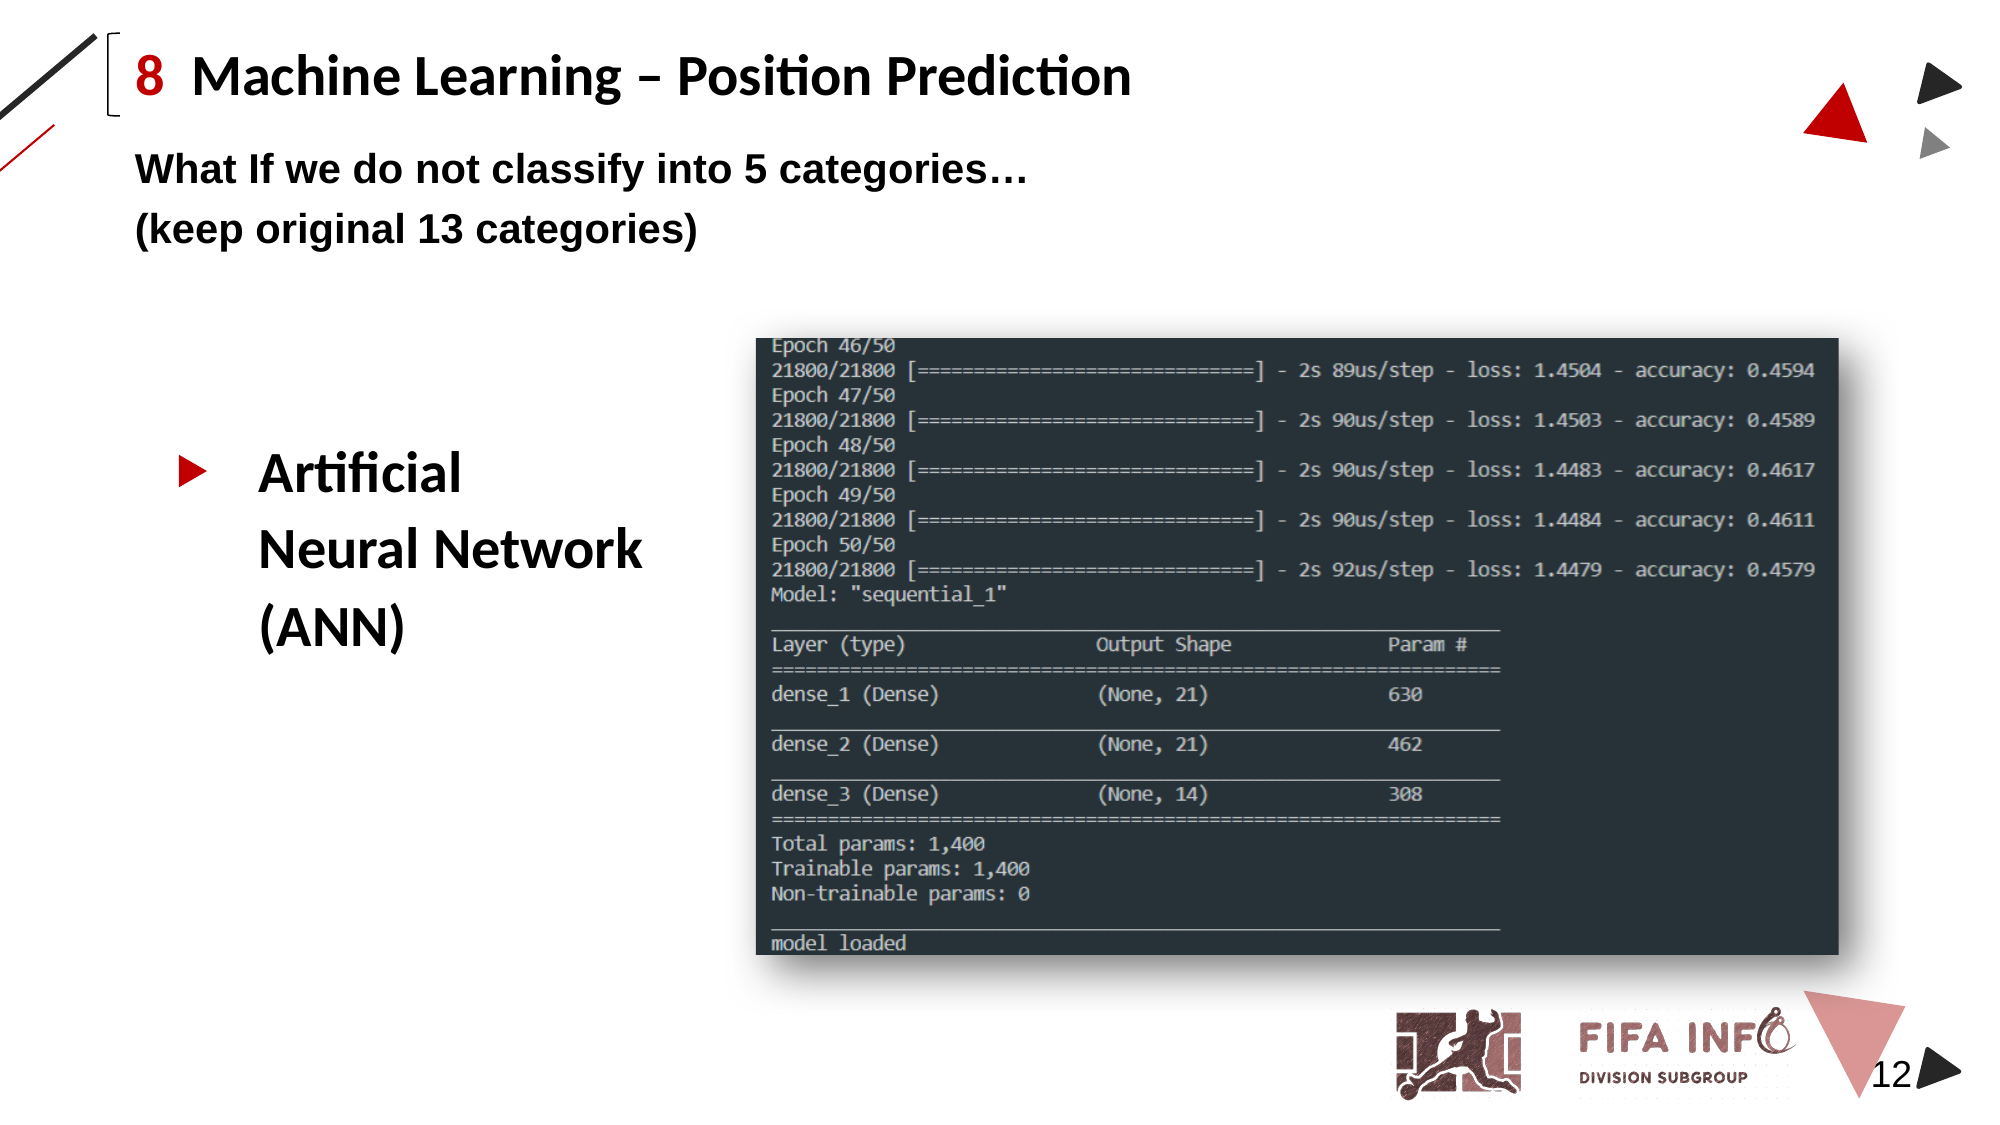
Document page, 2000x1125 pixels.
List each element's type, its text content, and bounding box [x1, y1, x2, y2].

picture [755, 337, 1839, 955]
text_box [1928, 1047, 1962, 1086]
text_box [176, 452, 210, 490]
text_box What If we do not classify into 5 categories… (keep original 13 categories) [120, 124, 1389, 260]
text_box [107, 32, 120, 117]
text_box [1387, 1003, 1797, 1103]
text_box 8 Machine Learning – Position Prediction [120, 30, 1149, 115]
text_box Artificial Neural Network (ANN) [243, 419, 750, 665]
text_box [1807, 996, 1908, 1101]
text_box [1801, 80, 1870, 145]
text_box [0, 124, 55, 179]
text_box [1917, 62, 1963, 105]
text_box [0, 35, 96, 144]
slide_number 12 [1801, 1042, 1928, 1103]
text_box [1917, 125, 1953, 161]
